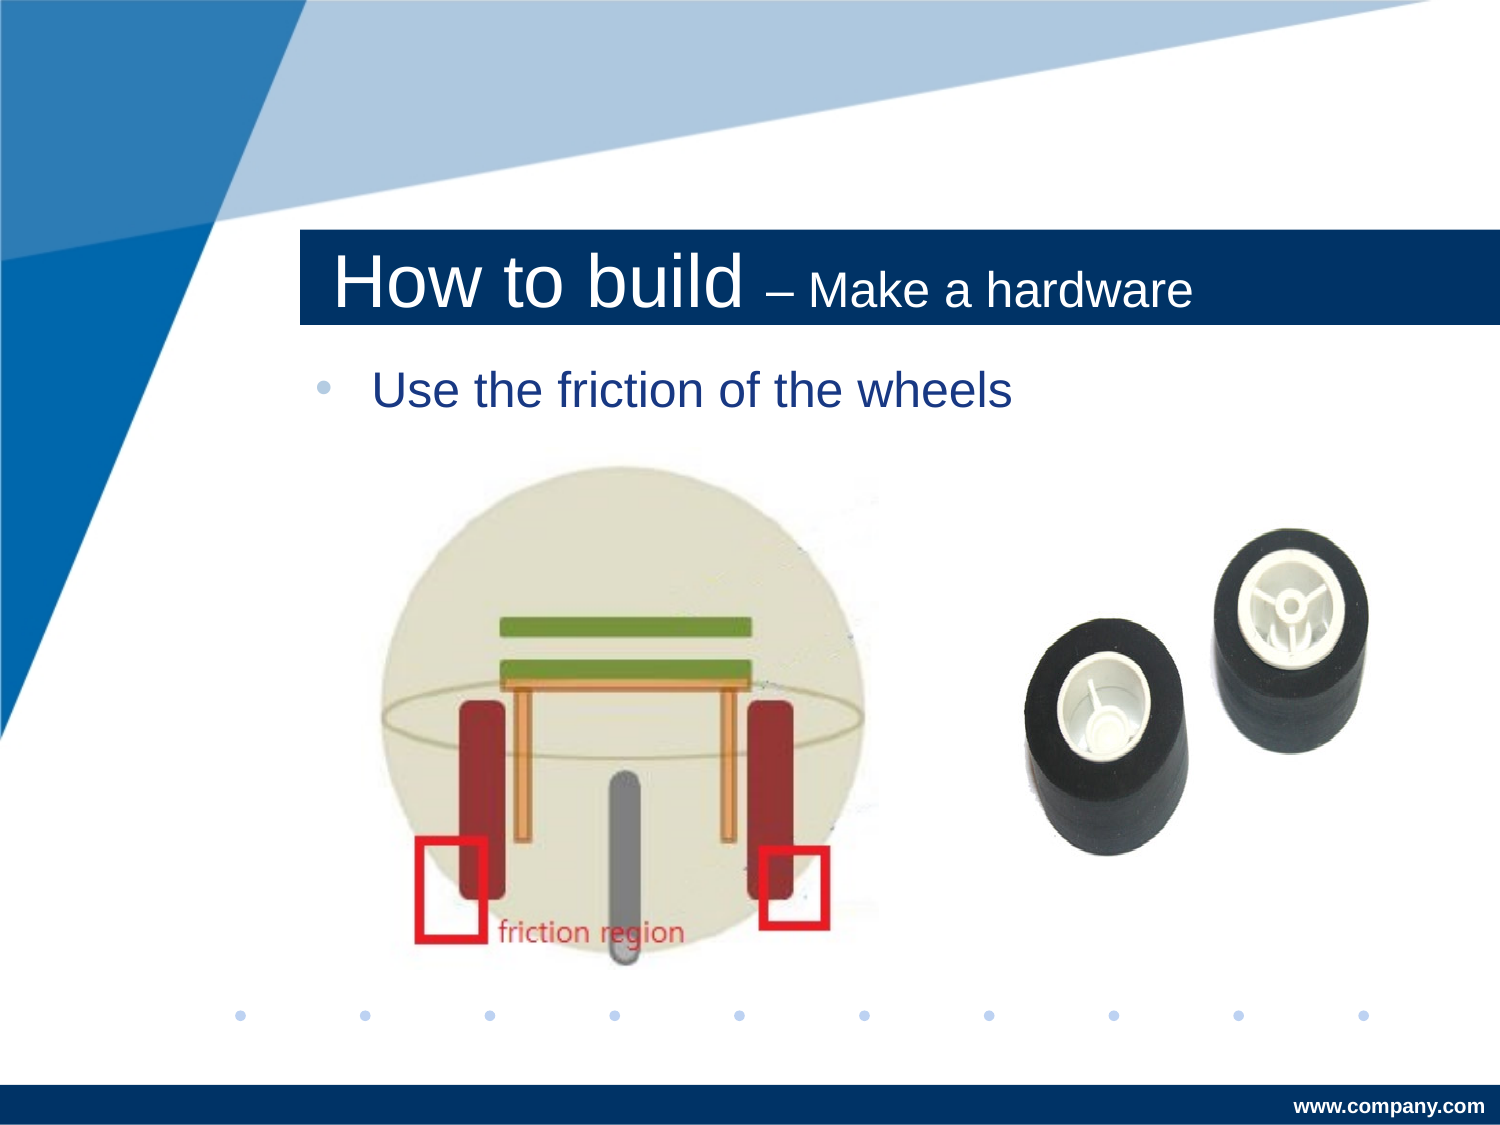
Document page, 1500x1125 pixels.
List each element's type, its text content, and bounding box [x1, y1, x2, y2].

picture [0, 0, 1500, 842]
list Use the friction of the wheels [300, 350, 1475, 1013]
picture [899, 489, 1475, 1013]
picture [361, 447, 879, 970]
title How to build – Make a hardware [300, 229, 1500, 325]
